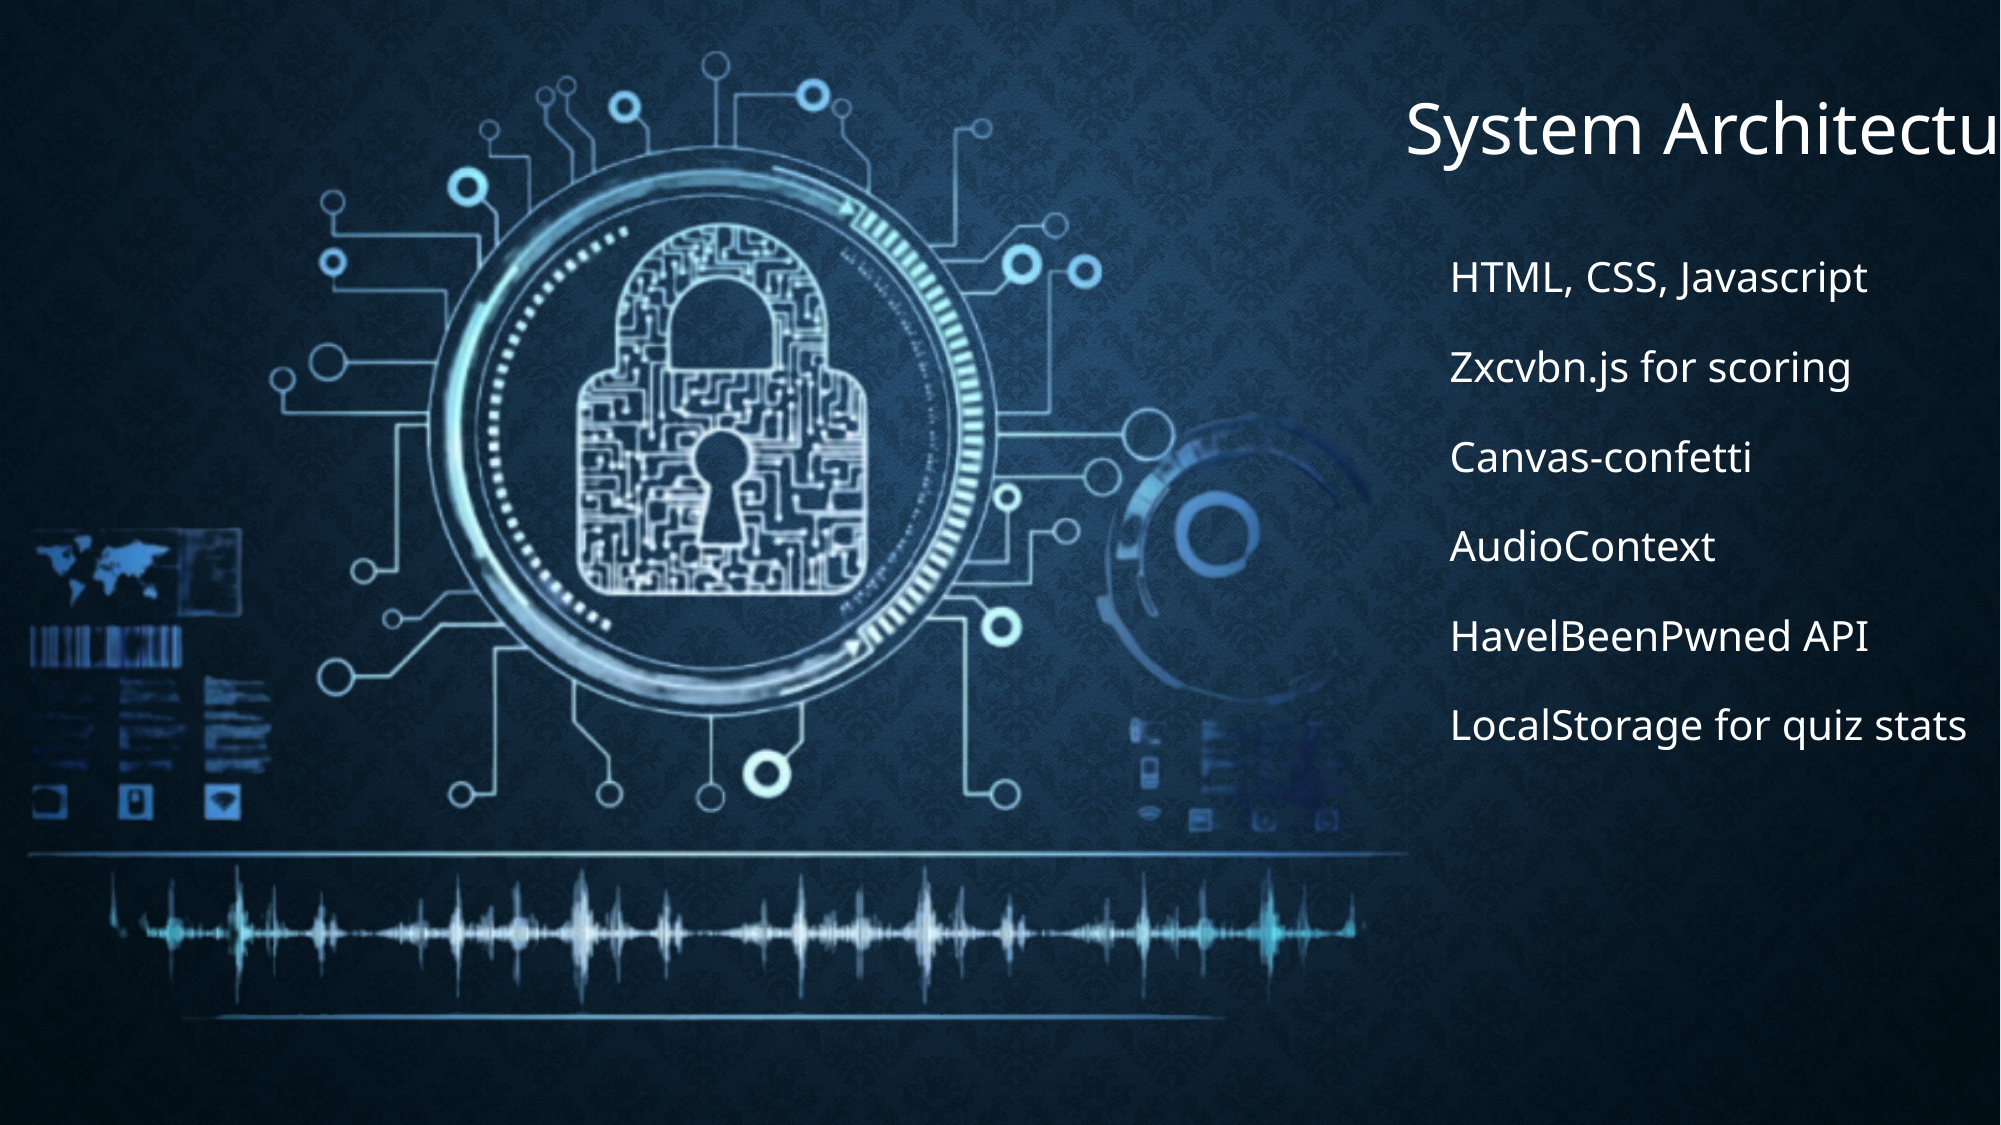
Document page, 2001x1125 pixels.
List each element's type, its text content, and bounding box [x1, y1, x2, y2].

text_box HTML, CSS, Javascript Zxcvbn.js for scoring Canvas-confetti AudioContext HavelBeenPwned API LocalStorage for quiz stats [1489, 211, 2000, 302]
picture [0, 32, 1483, 1046]
text_box System Architecture [1489, 79, 2000, 169]
